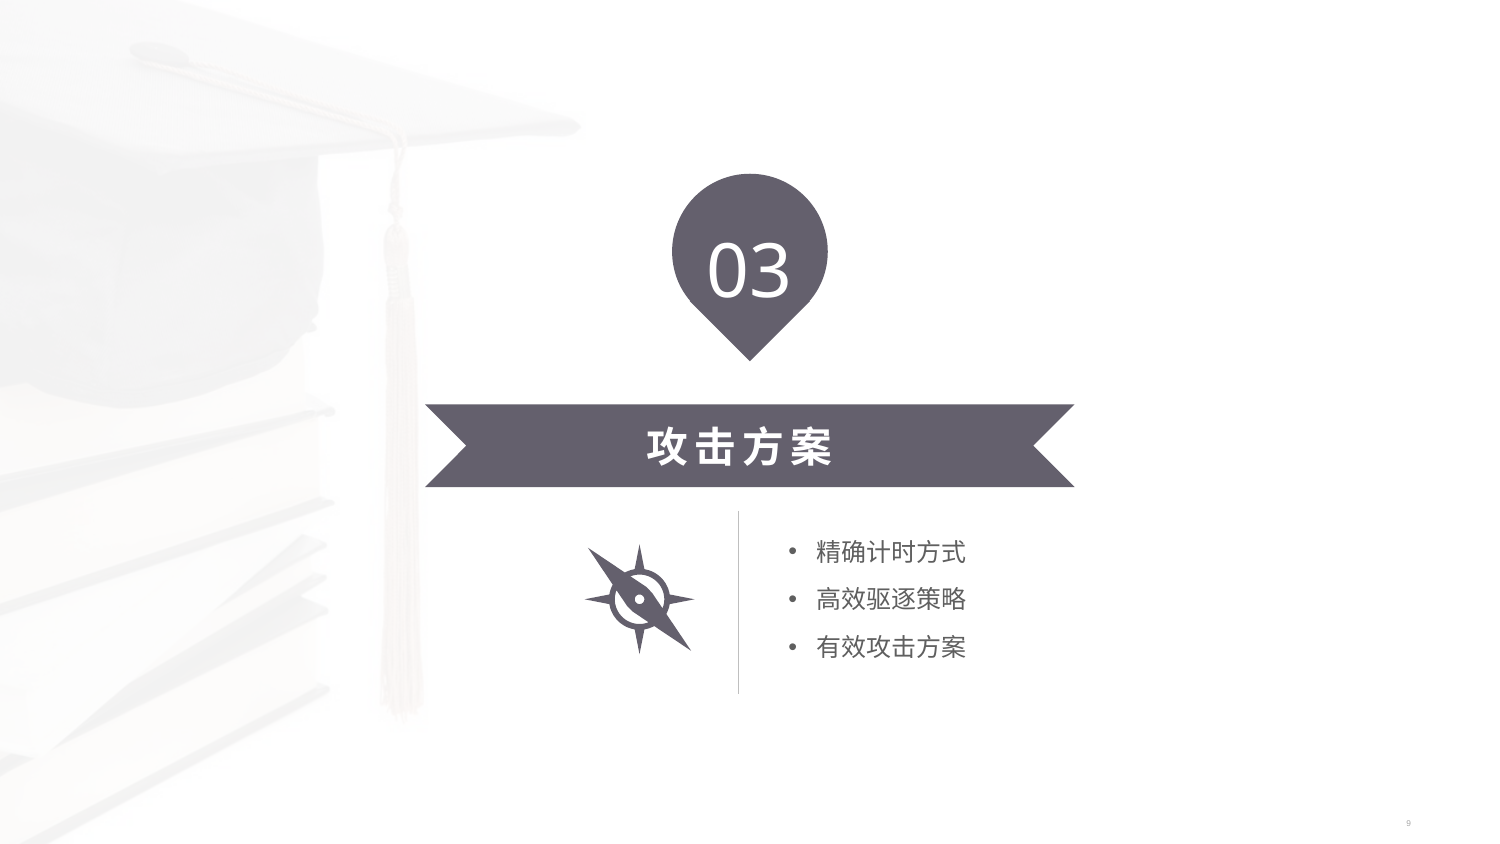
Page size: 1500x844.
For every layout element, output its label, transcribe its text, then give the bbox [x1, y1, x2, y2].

text_box [422, 403, 1078, 489]
text_box 精确计时方式 [773, 528, 1057, 574]
text_box 03 [671, 172, 829, 363]
text_box [584, 544, 695, 655]
text_box 有效攻击方案 [773, 624, 1057, 670]
text_box 高效驱逐策略 [773, 576, 1057, 622]
text_box 攻击方案 [480, 412, 999, 478]
